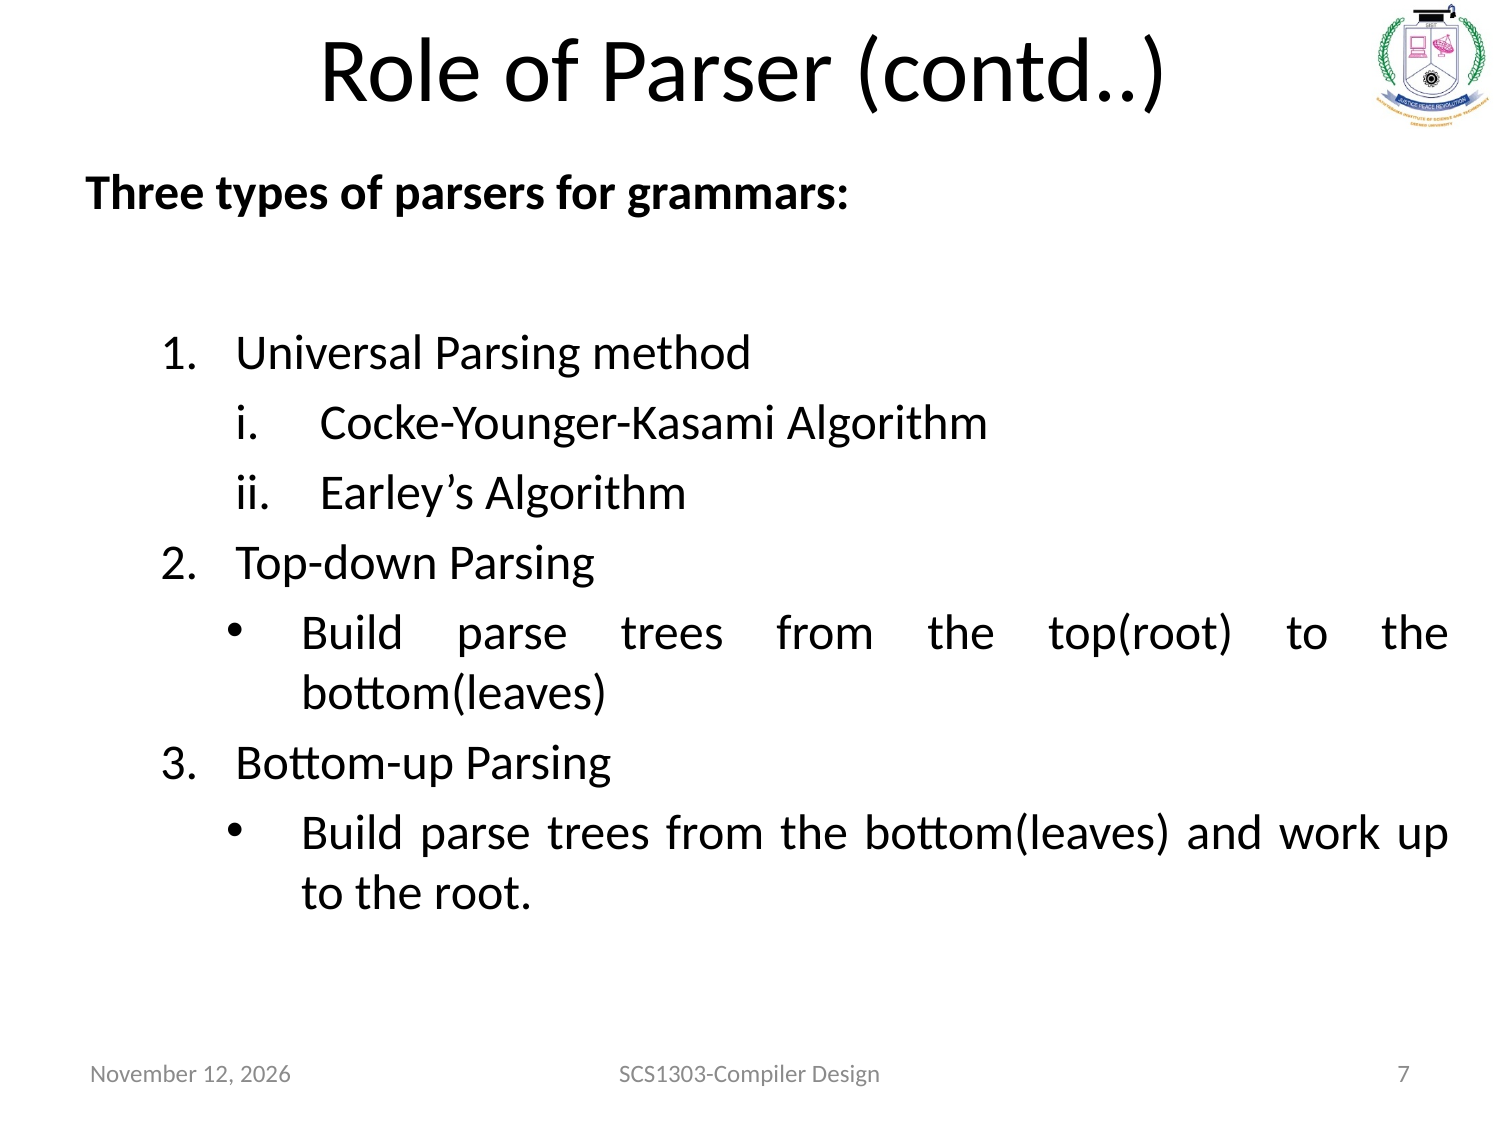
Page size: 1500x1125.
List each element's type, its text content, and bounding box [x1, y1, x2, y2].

title Role of Parser (contd..) [140, 0, 1348, 129]
slide_number 7 [1074, 1042, 1425, 1103]
list Three types of parsers for grammars: Universal Parsing method Cocke-Younger-Kasami Algorithm Earley’s Algorithm Top-down Parsing Build parse trees from the top(root) to the bottom(leaves) Bottom-up Parsing Build parse trees from the bottom(leaves) and work up to the root. [70, 152, 1465, 973]
footer SCS1303-Compiler Design [512, 1042, 988, 1103]
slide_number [75, 1042, 425, 1103]
picture [1361, 0, 1500, 129]
